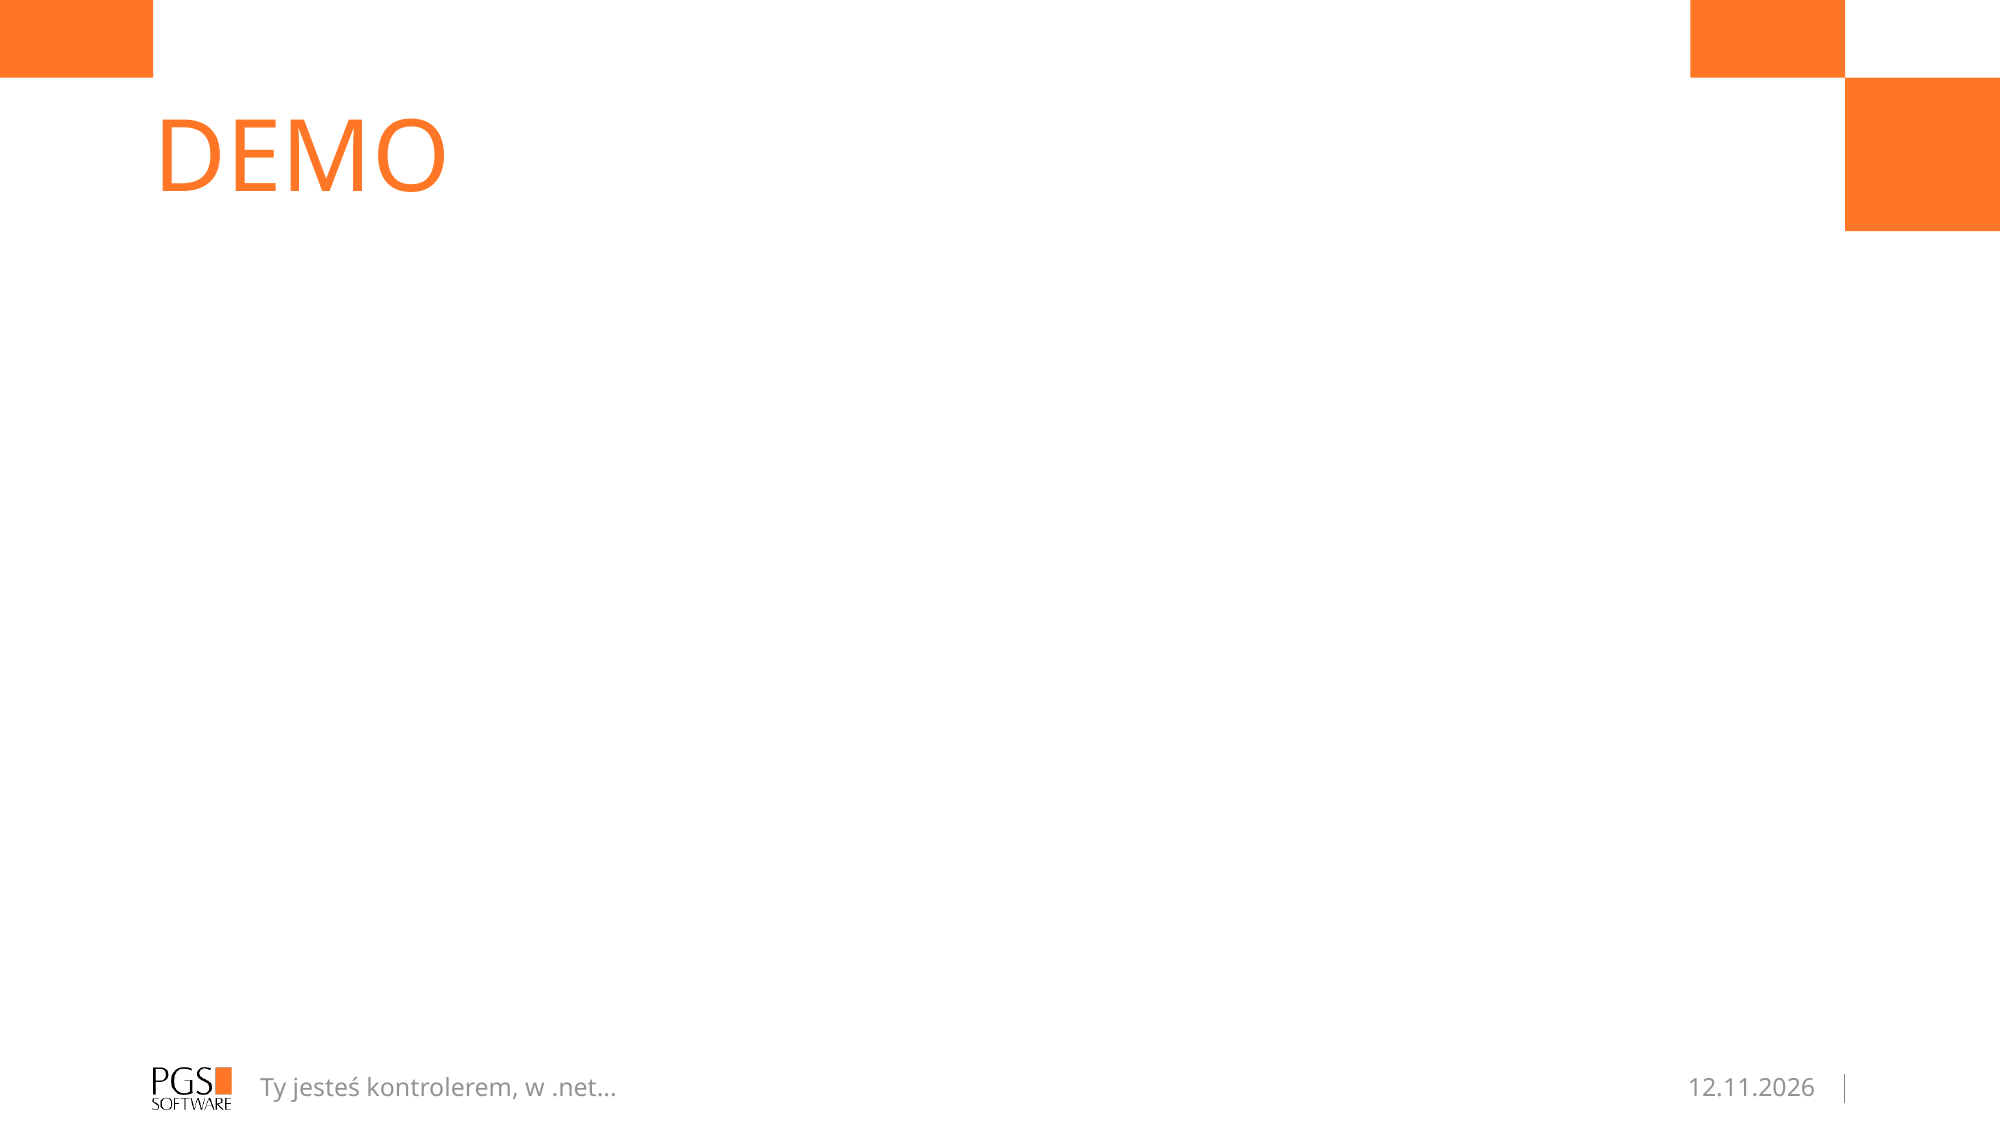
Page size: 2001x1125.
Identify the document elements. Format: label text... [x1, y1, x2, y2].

footer Ty jesteś kontrolerem, w .net... [230, 1052, 1384, 1125]
picture [137, 1052, 230, 1125]
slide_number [1537, 1052, 1845, 1125]
title DEMO [153, 77, 1691, 232]
